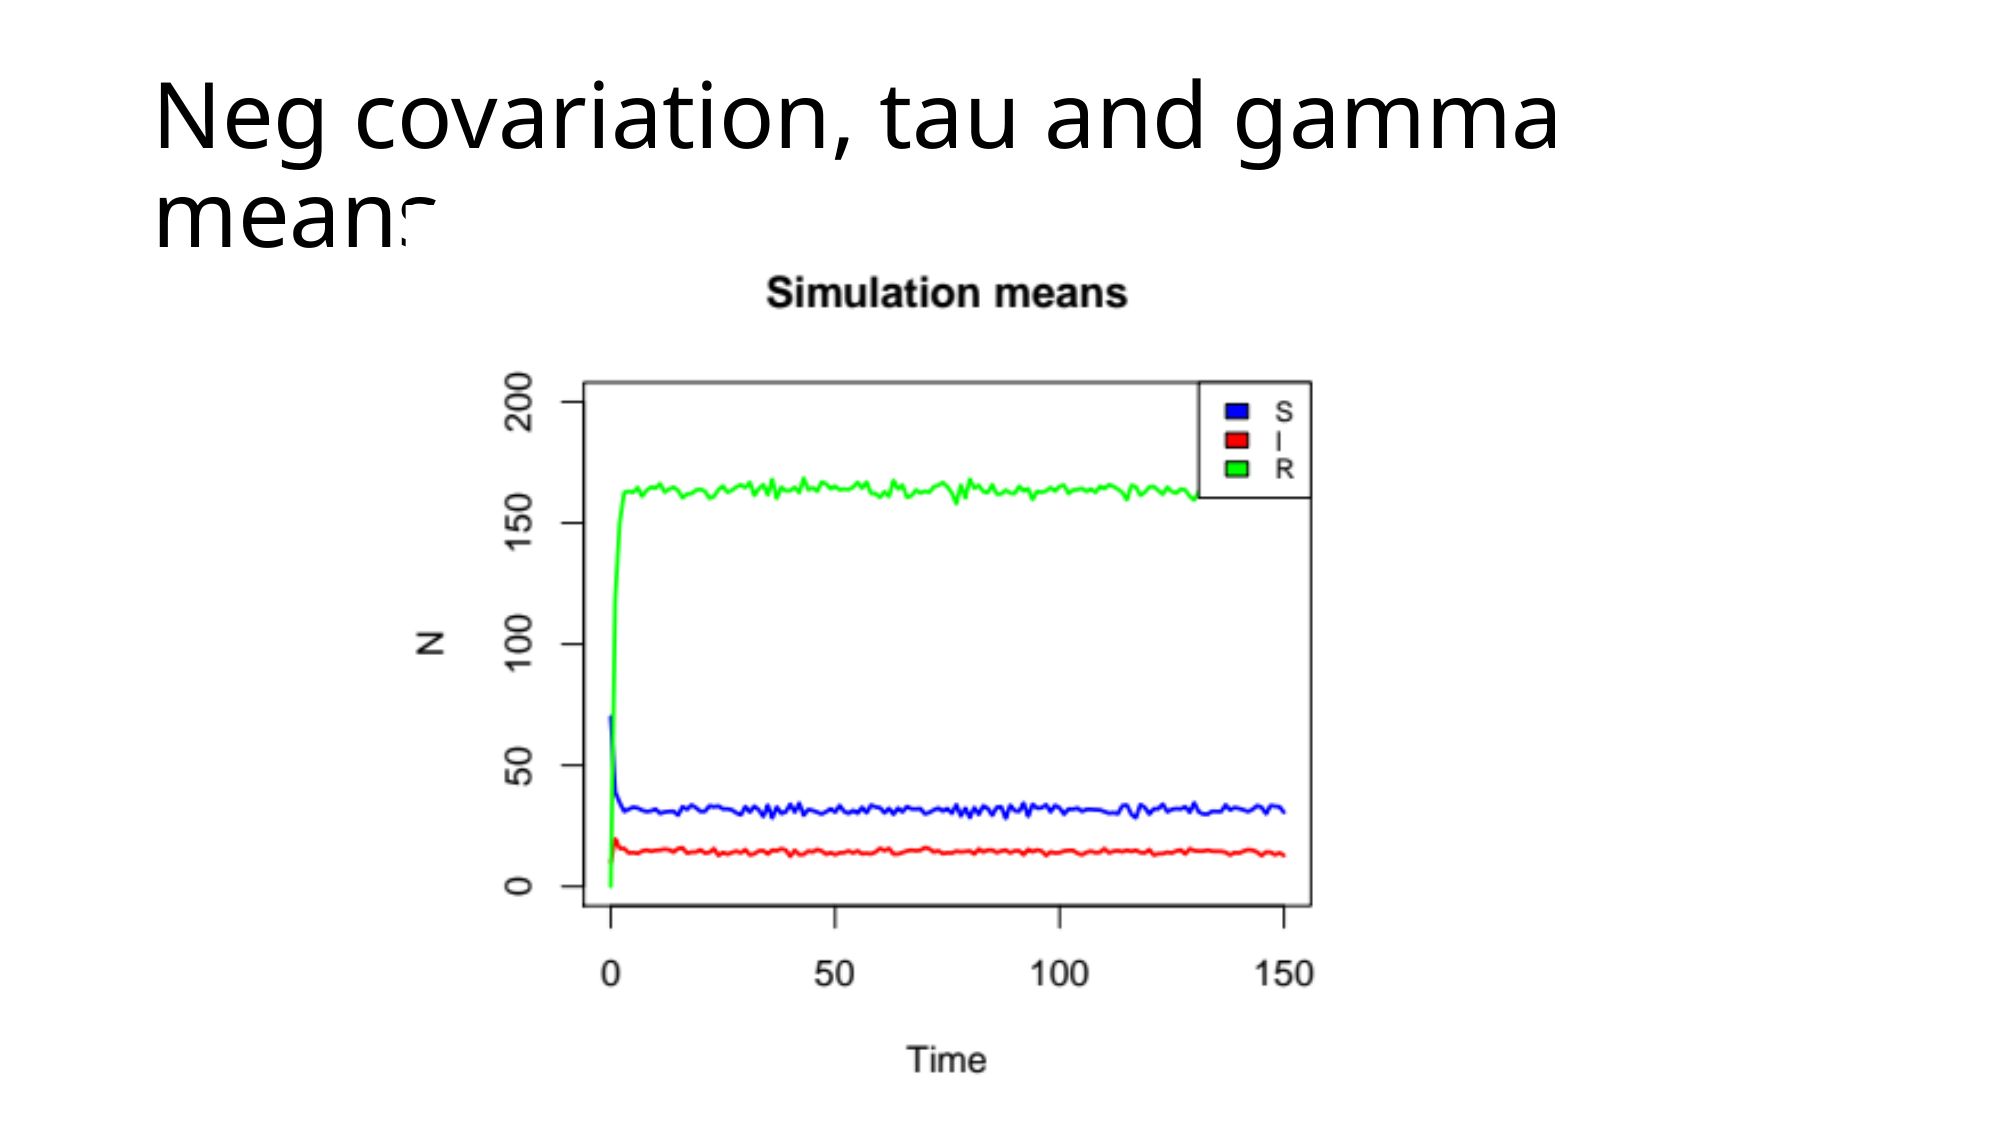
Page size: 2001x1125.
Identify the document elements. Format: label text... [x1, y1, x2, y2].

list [405, 205, 1398, 1125]
title Neg covariation, tau and gamma means [137, 59, 1863, 278]
